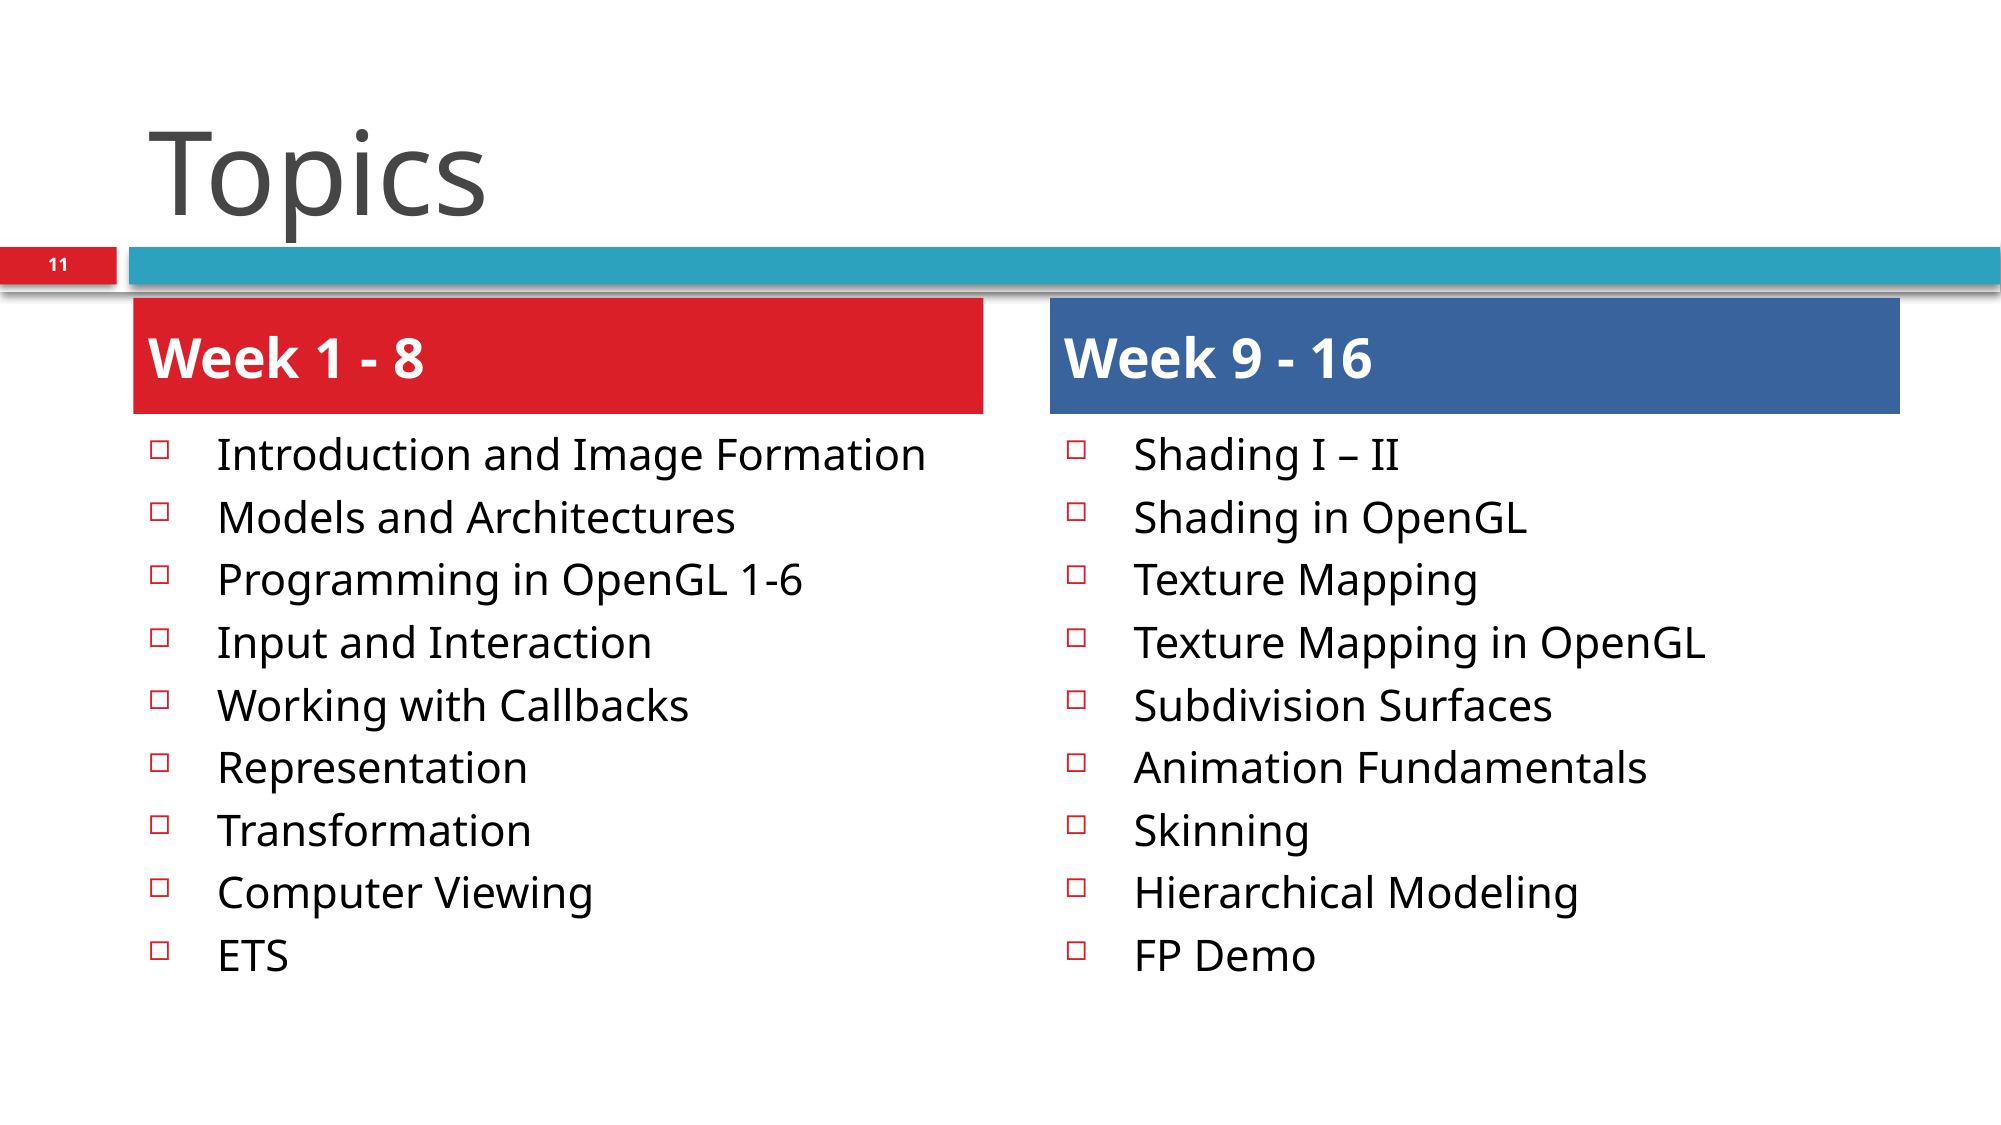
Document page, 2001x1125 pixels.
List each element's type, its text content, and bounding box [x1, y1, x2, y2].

list Introduction and Image Formation Models and Architectures Programming in OpenGL 1-6 Input and Interaction Working with Callbacks Representation Transformation Computer Viewing ETS [133, 419, 984, 995]
list Week 9 - 16 [1050, 297, 1900, 414]
title Topics [133, 25, 1918, 246]
slide_number 11 [0, 245, 117, 286]
list Shading I – II Shading in OpenGL Texture Mapping Texture Mapping in OpenGL Subdivision Surfaces Animation Fundamentals Skinning Hierarchical Modeling FP Demo [1050, 419, 1900, 995]
list Week 1 - 8 [133, 297, 984, 414]
